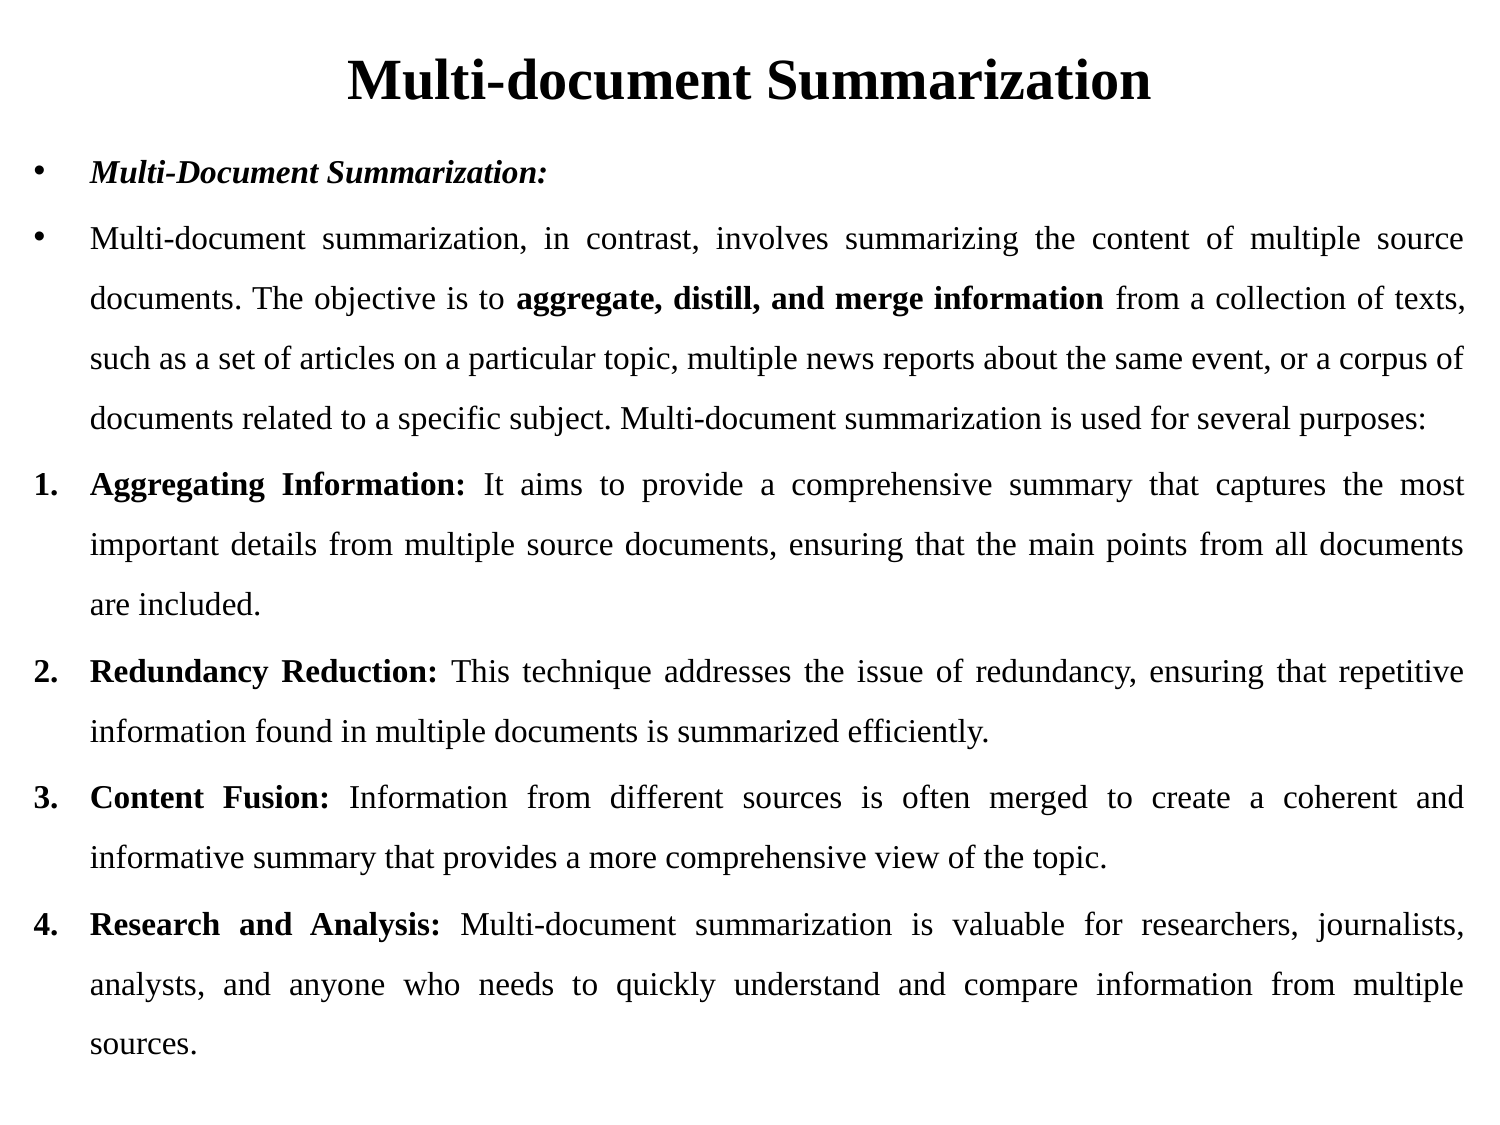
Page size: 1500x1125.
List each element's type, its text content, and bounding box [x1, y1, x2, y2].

list Multi-Document Summarization: Multi-document summarization, in contrast, involves summarizing the content of multiple source documents. The objective is to aggregate, distill, and merge information from a collection of texts, such as a set of articles on a particular topic, multiple news reports about the same event, or a corpus of documents related to a specific subject. Multi-document summarization is used for several purposes: Aggregating Information: It aims to provide a comprehensive summary that captures the most important details from multiple source documents, ensuring that the main points from all documents are included. Redundancy Reduction: This technique addresses the issue of redundancy, ensuring that repetitive information found in multiple documents is summarized efficiently. Content Fusion: Information from different sources is often merged to create a coherent and informative summary that provides a more comprehensive view of the topic. Research and Analysis: Multi-document summarization is valuable for researchers, journalists, analysts, and anyone who needs to quickly understand and compare information from multiple sources. [18, 122, 1482, 1125]
title Multi-document Summarization [37, 29, 1463, 122]
